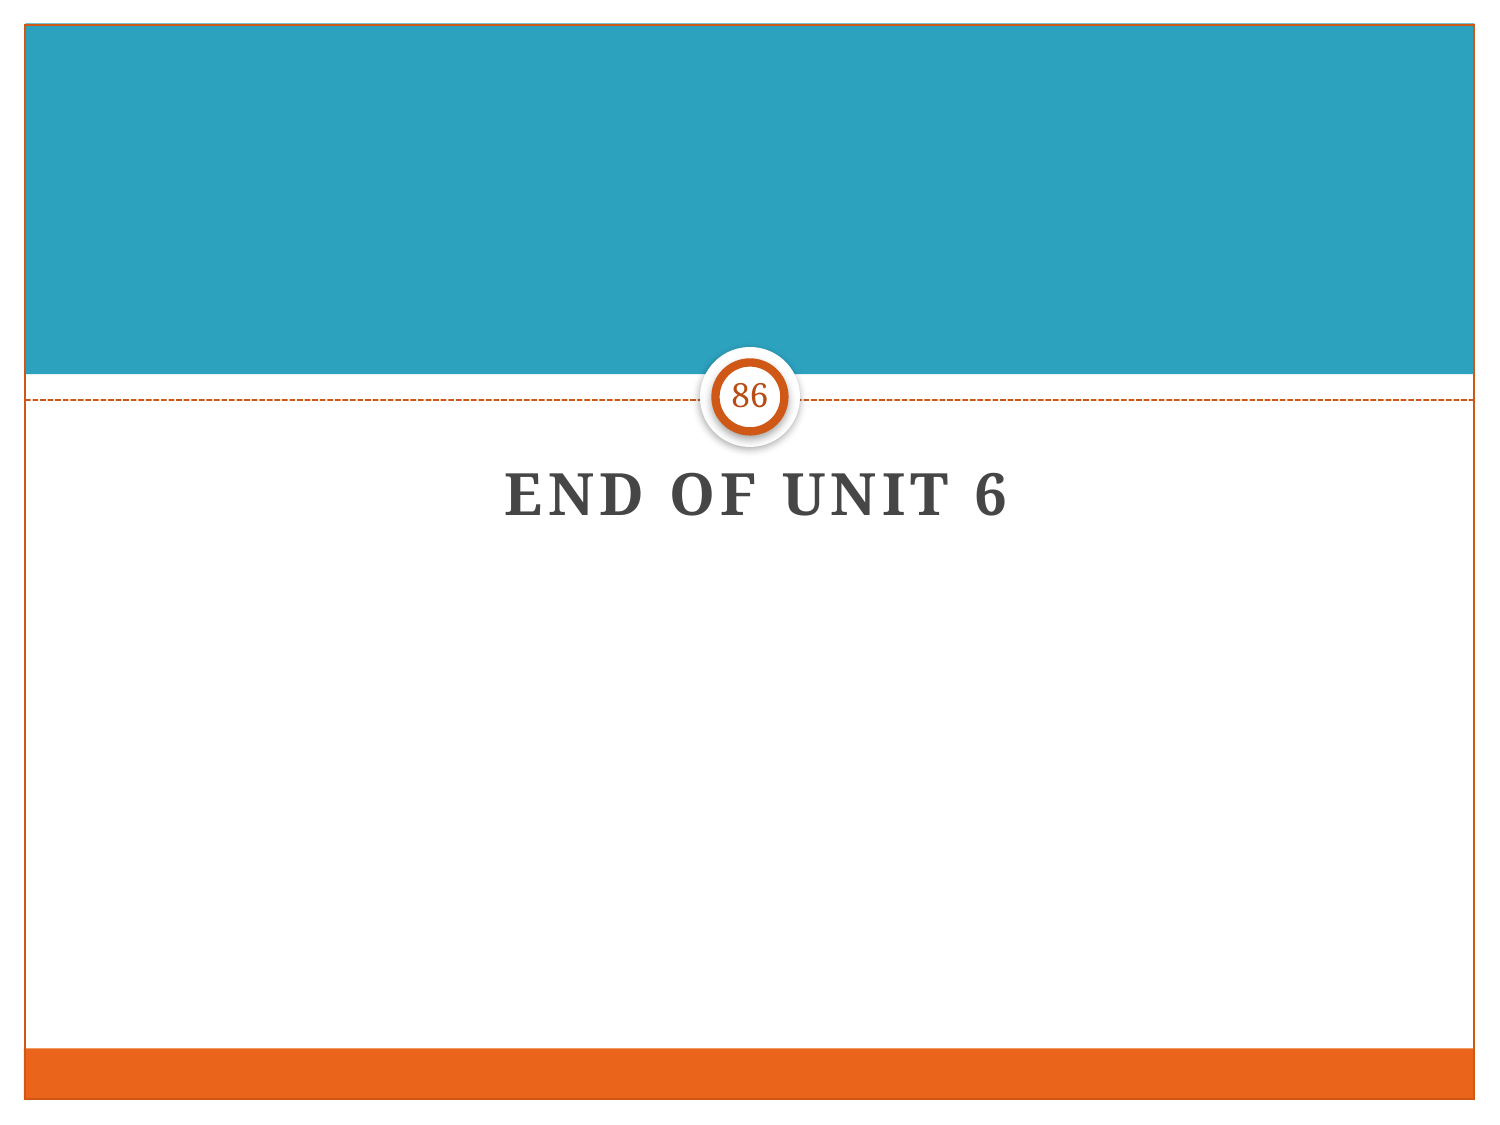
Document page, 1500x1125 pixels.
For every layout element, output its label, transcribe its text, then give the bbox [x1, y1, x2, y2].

slide_number 86 [712, 360, 788, 434]
list End of Unit 6 [224, 450, 1288, 725]
